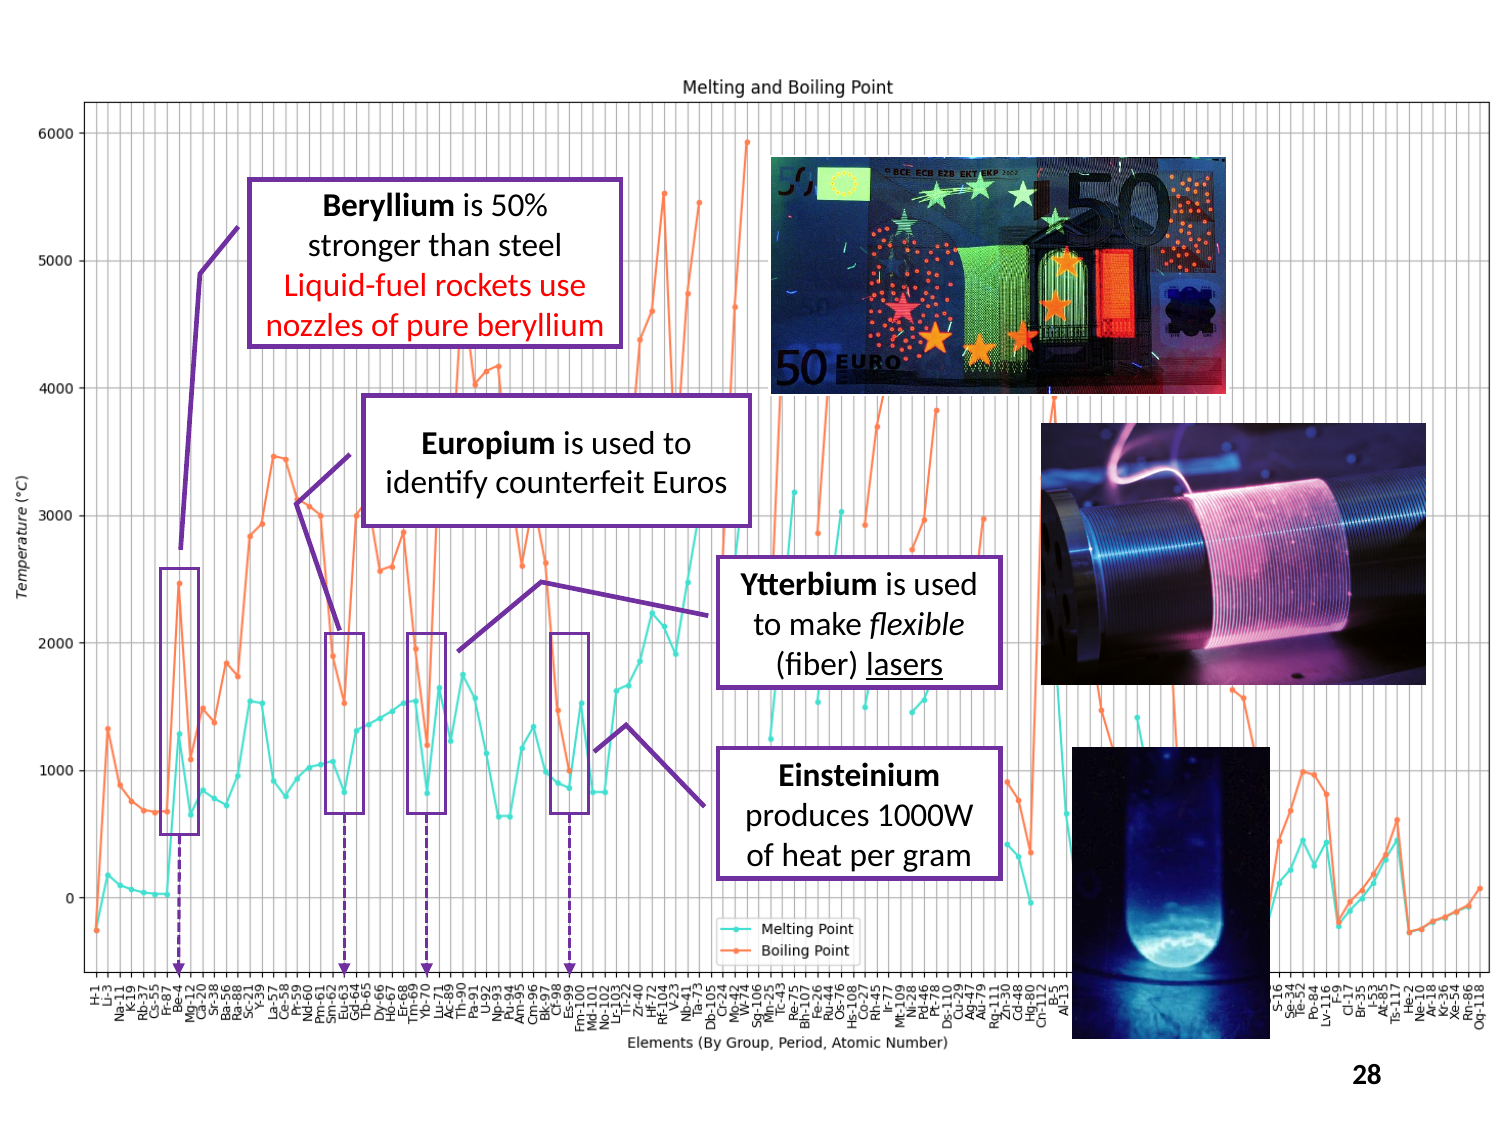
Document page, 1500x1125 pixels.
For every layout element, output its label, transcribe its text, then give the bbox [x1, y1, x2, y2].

slide_number 28 [1059, 1060, 1397, 1103]
picture [0, 65, 1500, 1060]
